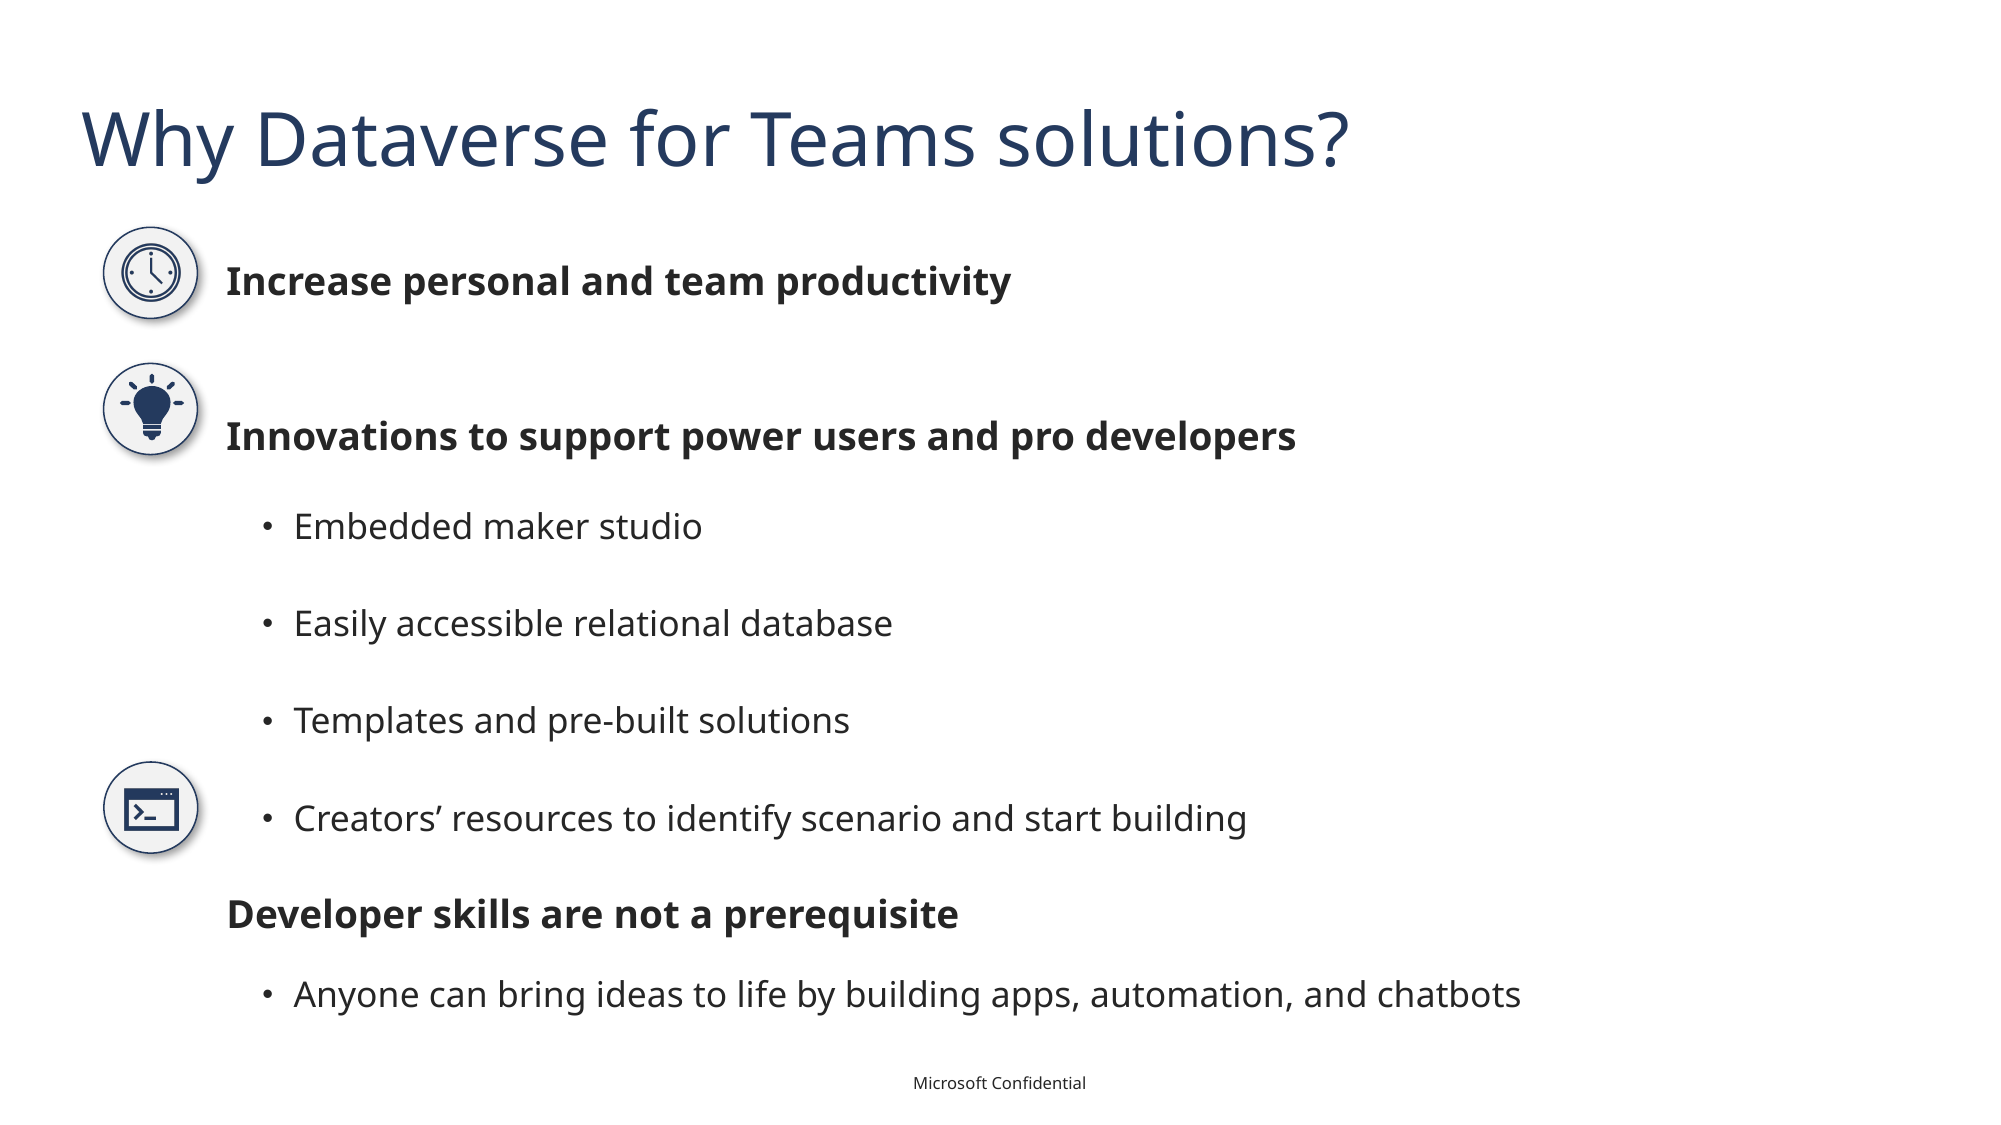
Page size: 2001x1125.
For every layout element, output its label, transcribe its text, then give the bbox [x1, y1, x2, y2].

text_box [103, 363, 198, 455]
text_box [103, 761, 198, 854]
title Why Dataverse for Teams solutions? [81, 101, 1932, 200]
text_box Microsoft Confidential [662, 1072, 1338, 1093]
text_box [103, 227, 198, 319]
list Increase personal and team productivity Innovations to support power users and pro developers Embedded maker studio Easily accessible relational database Templates and pre-built solutions Creators’ resources to identify scenario and start building Developer skills are not a prerequisite Anyone can bring ideas to life by building apps, automation, and chatbots [190, 246, 1856, 1045]
